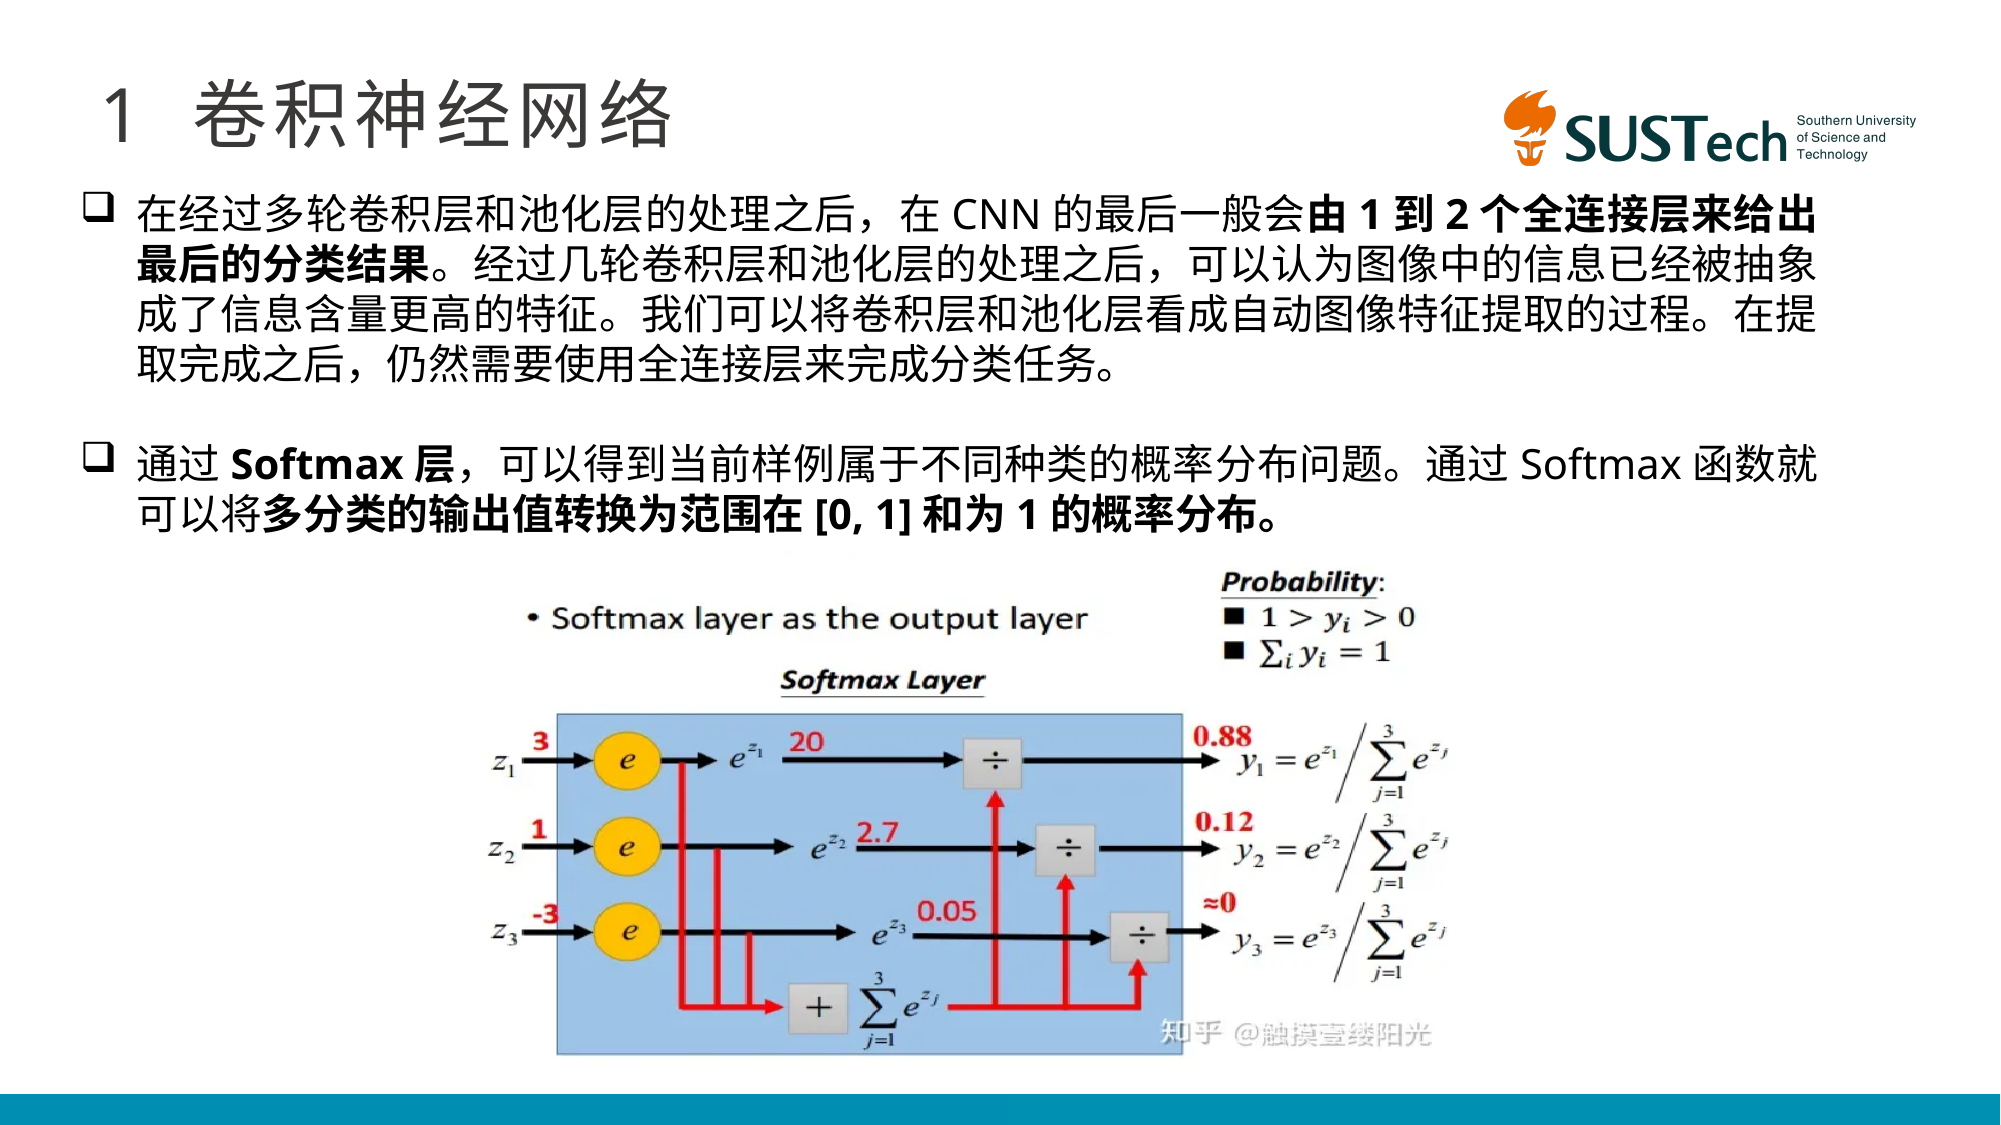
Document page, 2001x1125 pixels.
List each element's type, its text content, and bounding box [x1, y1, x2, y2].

picture [1504, 90, 1916, 166]
text_box 在经过多轮卷积层和池化层的处理之后，在CNN的最后一般会由1到2个全连接层来给出最后的分类结果。经过几轮卷积层和池化层的处理之后，可以认为图像中的信息已经被抽象成了信息含量更高的特征。我们可以将卷积层和池化层看成自动图像特征提取的过程。在提取完成之后，仍然需要使用全连接层来完成分类任务。 通过Softmax层，可以得到当前样例属于不同种类的概率分布问题。通过Softmax函数就可以将多分类的输出值转换为范围在[0, 1]和为1的概率分布。 [65, 180, 1833, 404]
text_box [0, 1094, 2000, 1125]
text_box 1 卷积神经网络 [85, 59, 689, 165]
picture [462, 551, 1485, 1077]
